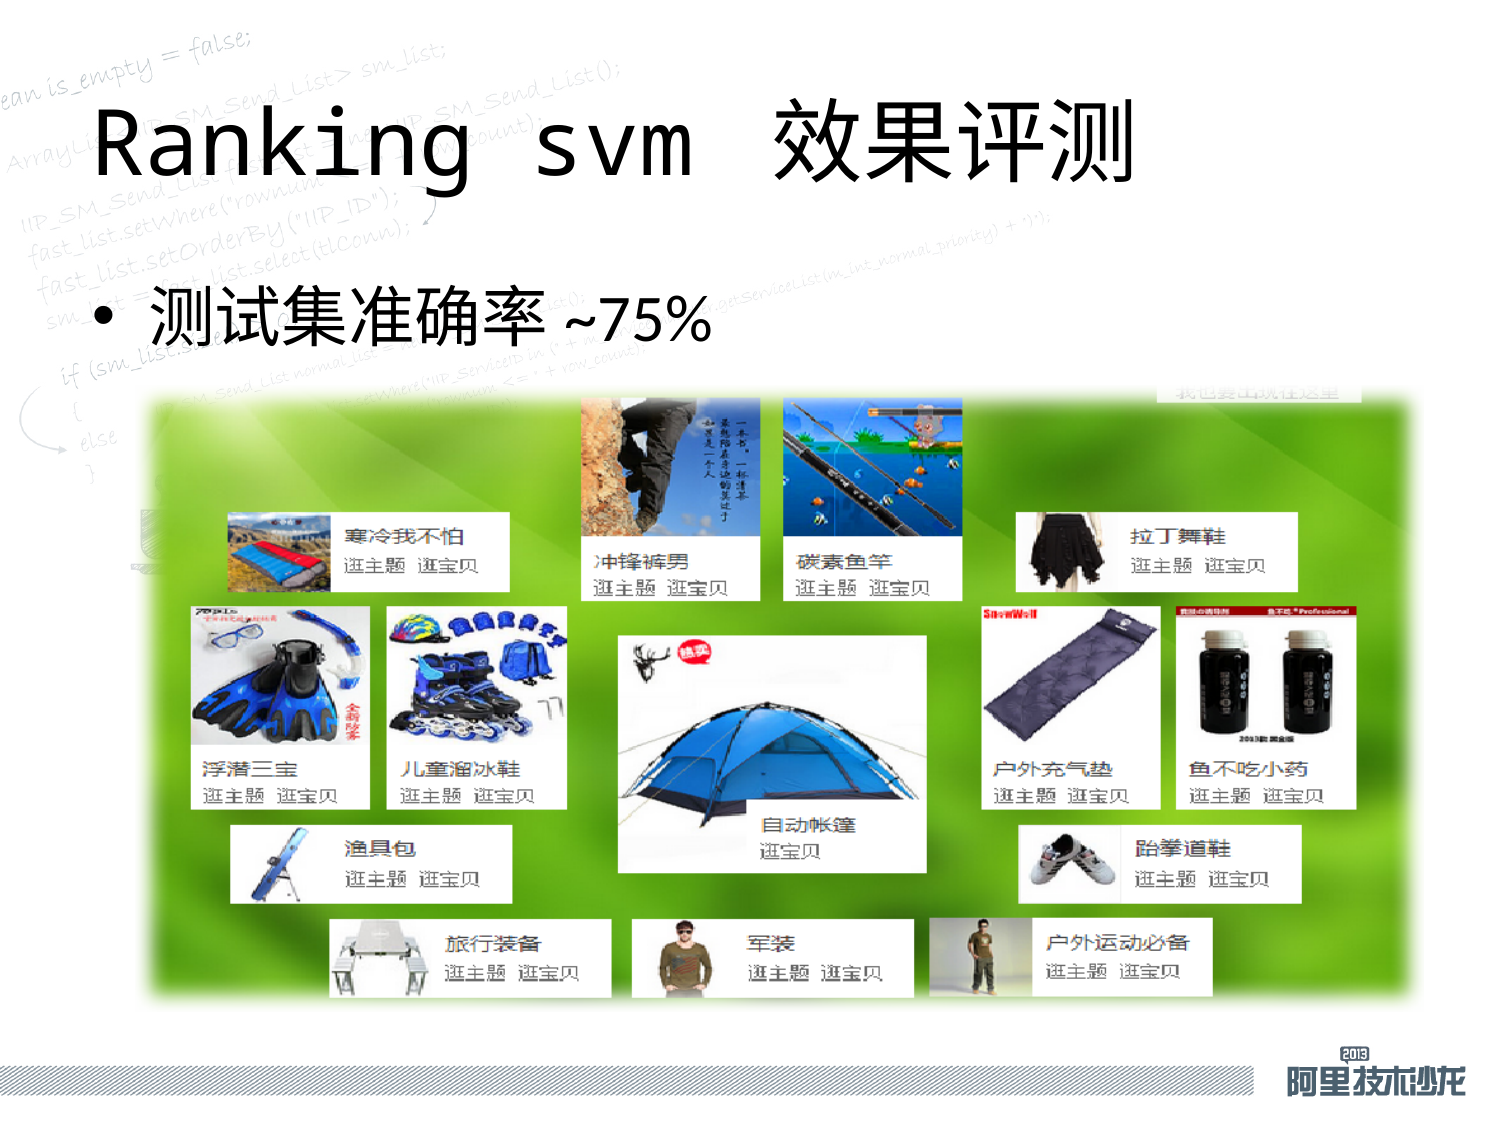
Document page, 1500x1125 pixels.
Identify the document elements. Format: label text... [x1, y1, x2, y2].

title Ranking svm 效果评测 [75, 45, 1425, 233]
list 测试集准确率~75% [76, 267, 1424, 1024]
picture [0, 0, 1500, 1125]
